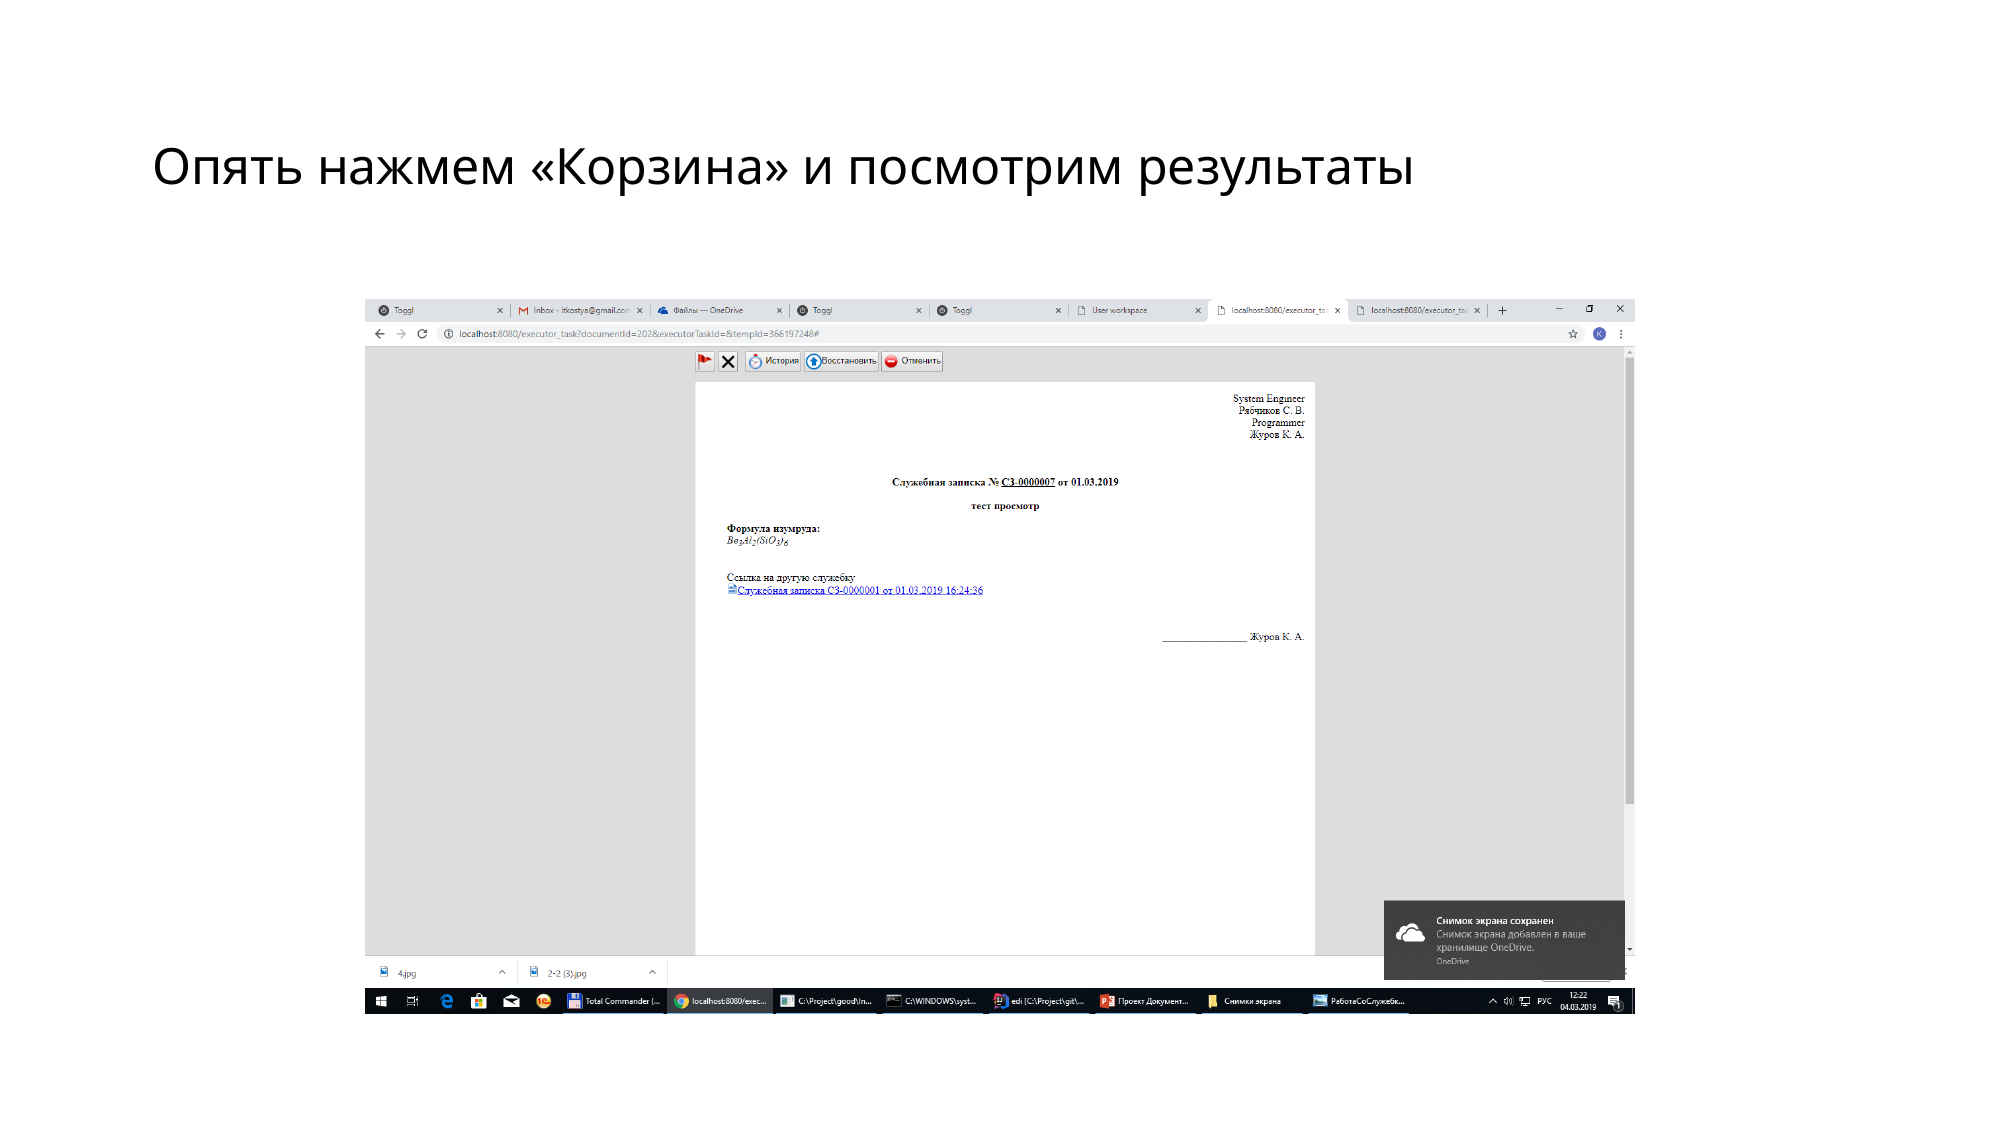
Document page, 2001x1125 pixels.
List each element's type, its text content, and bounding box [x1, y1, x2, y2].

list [365, 299, 1635, 1014]
title Опять нажмем «Корзина» и посмотрим результаты [137, 59, 1863, 278]
